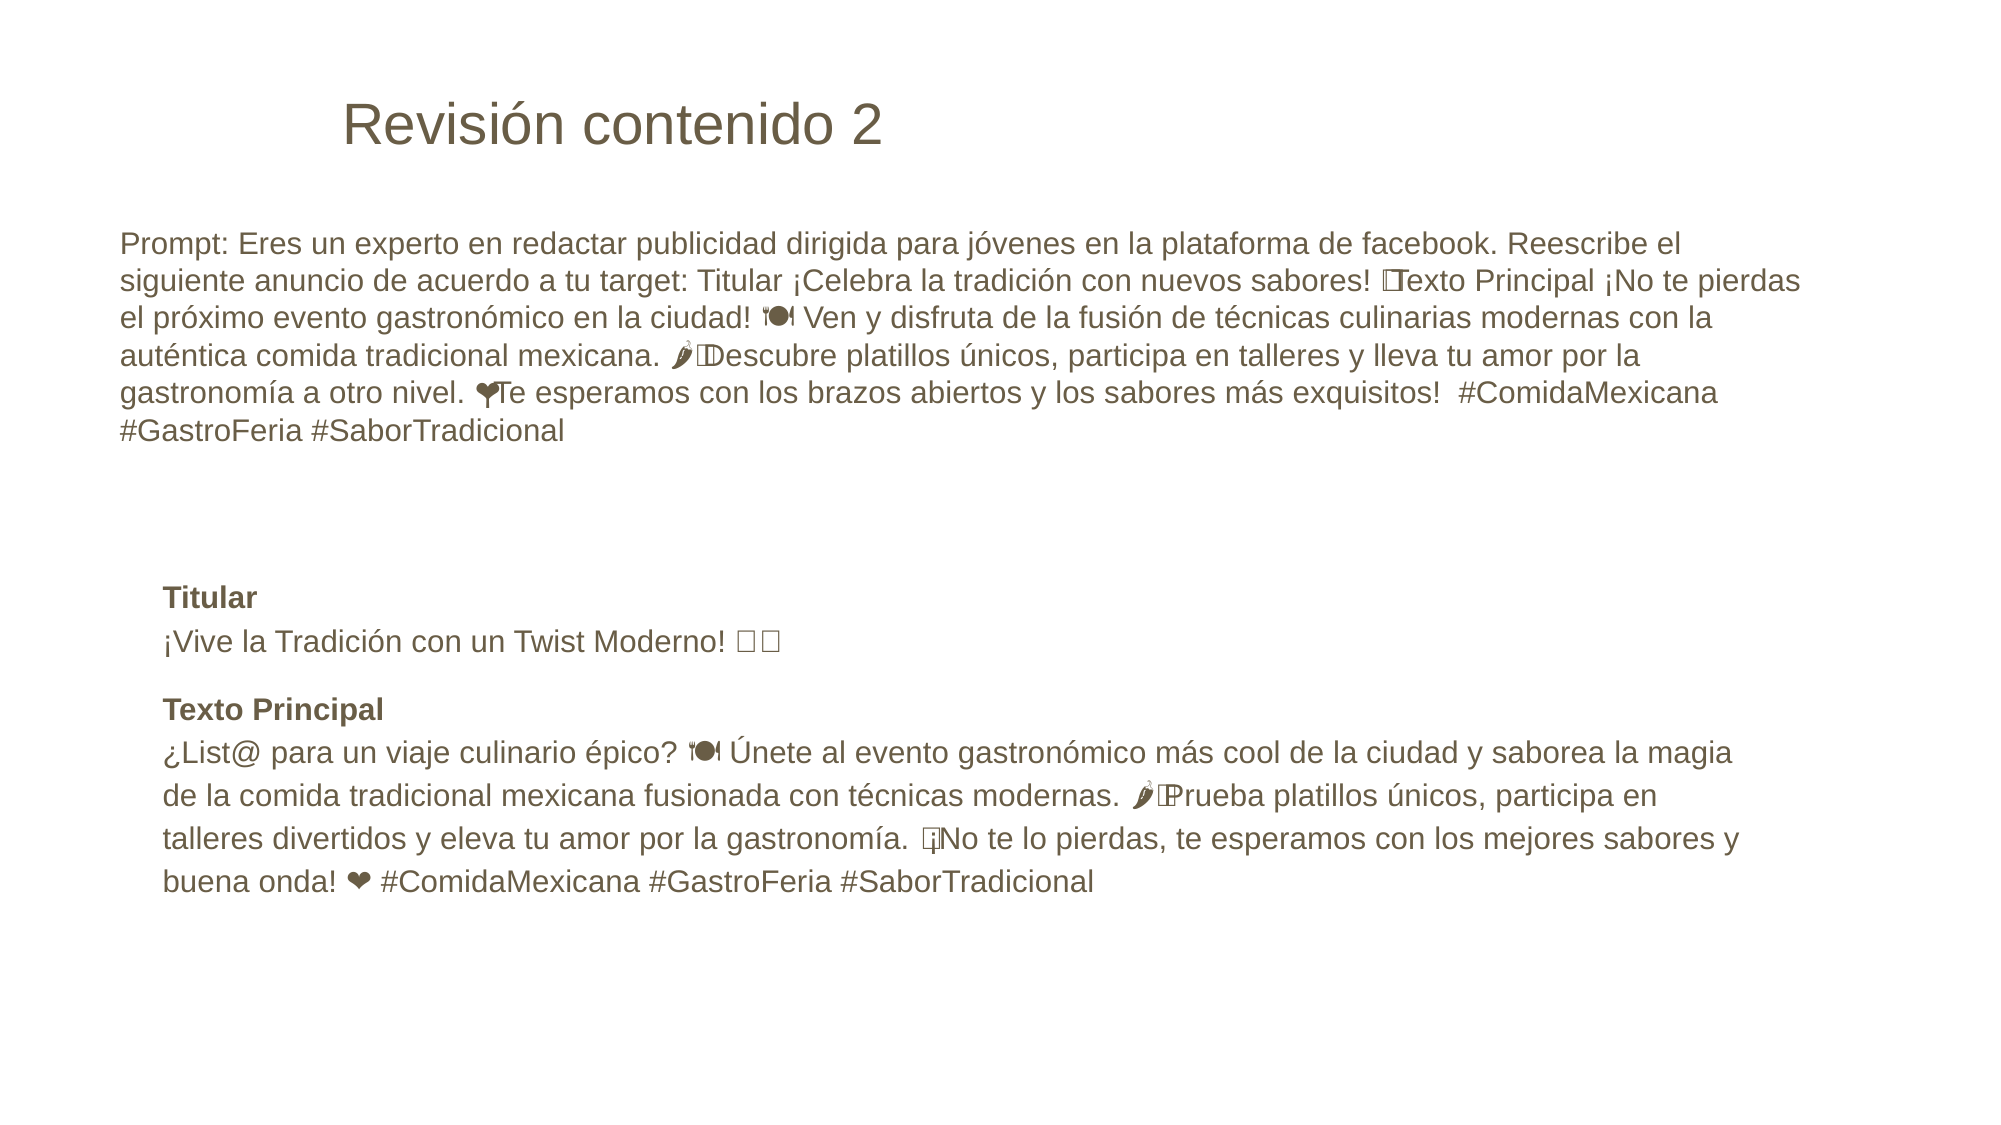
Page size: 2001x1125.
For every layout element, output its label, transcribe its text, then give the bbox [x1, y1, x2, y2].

text_box Prompt: Eres un experto en redactar publicidad dirigida para jóvenes en la plataforma de facebook. Reescribe el siguiente anuncio de acuerdo a tu target: Titular ¡Celebra la tradición con nuevos sabores! 🌮✨ Texto Principal ¡No te pierdas el próximo evento gastronómico en la ciudad! 🍽️ Ven y disfruta de la fusión de técnicas culinarias modernas con la auténtica comida tradicional mexicana. 🌶️👨‍🍳 Descubre platillos únicos, participa en talleres y lleva tu amor por la gastronomía a otro nivel. 🎉 ¡Te esperamos con los brazos abiertos y los sabores más exquisitos! 🇲🇽❤️ #ComidaMexicana #GastroFeria #SaborTradicional [104, 207, 1825, 463]
text_box Revisión contenido 2 [326, 71, 1276, 172]
text_box Titular ¡Vive la Tradición con un Twist Moderno! 🌮✨ Texto Principal ¿List@ para un viaje culinario épico? 🍽️ Únete al evento gastronómico más cool de la ciudad y saborea la magia de la comida tradicional mexicana fusionada con técnicas modernas. 🌶️👨‍🍳 Prueba platillos únicos, participa en talleres divertidos y eleva tu amor por la gastronomía. 🎉 ¡No te lo pierdas, te esperamos con los mejores sabores y buena onda! 🇲🇽❤️ #ComidaMexicana #GastroFeria #SaborTradicional [147, 557, 1774, 1009]
